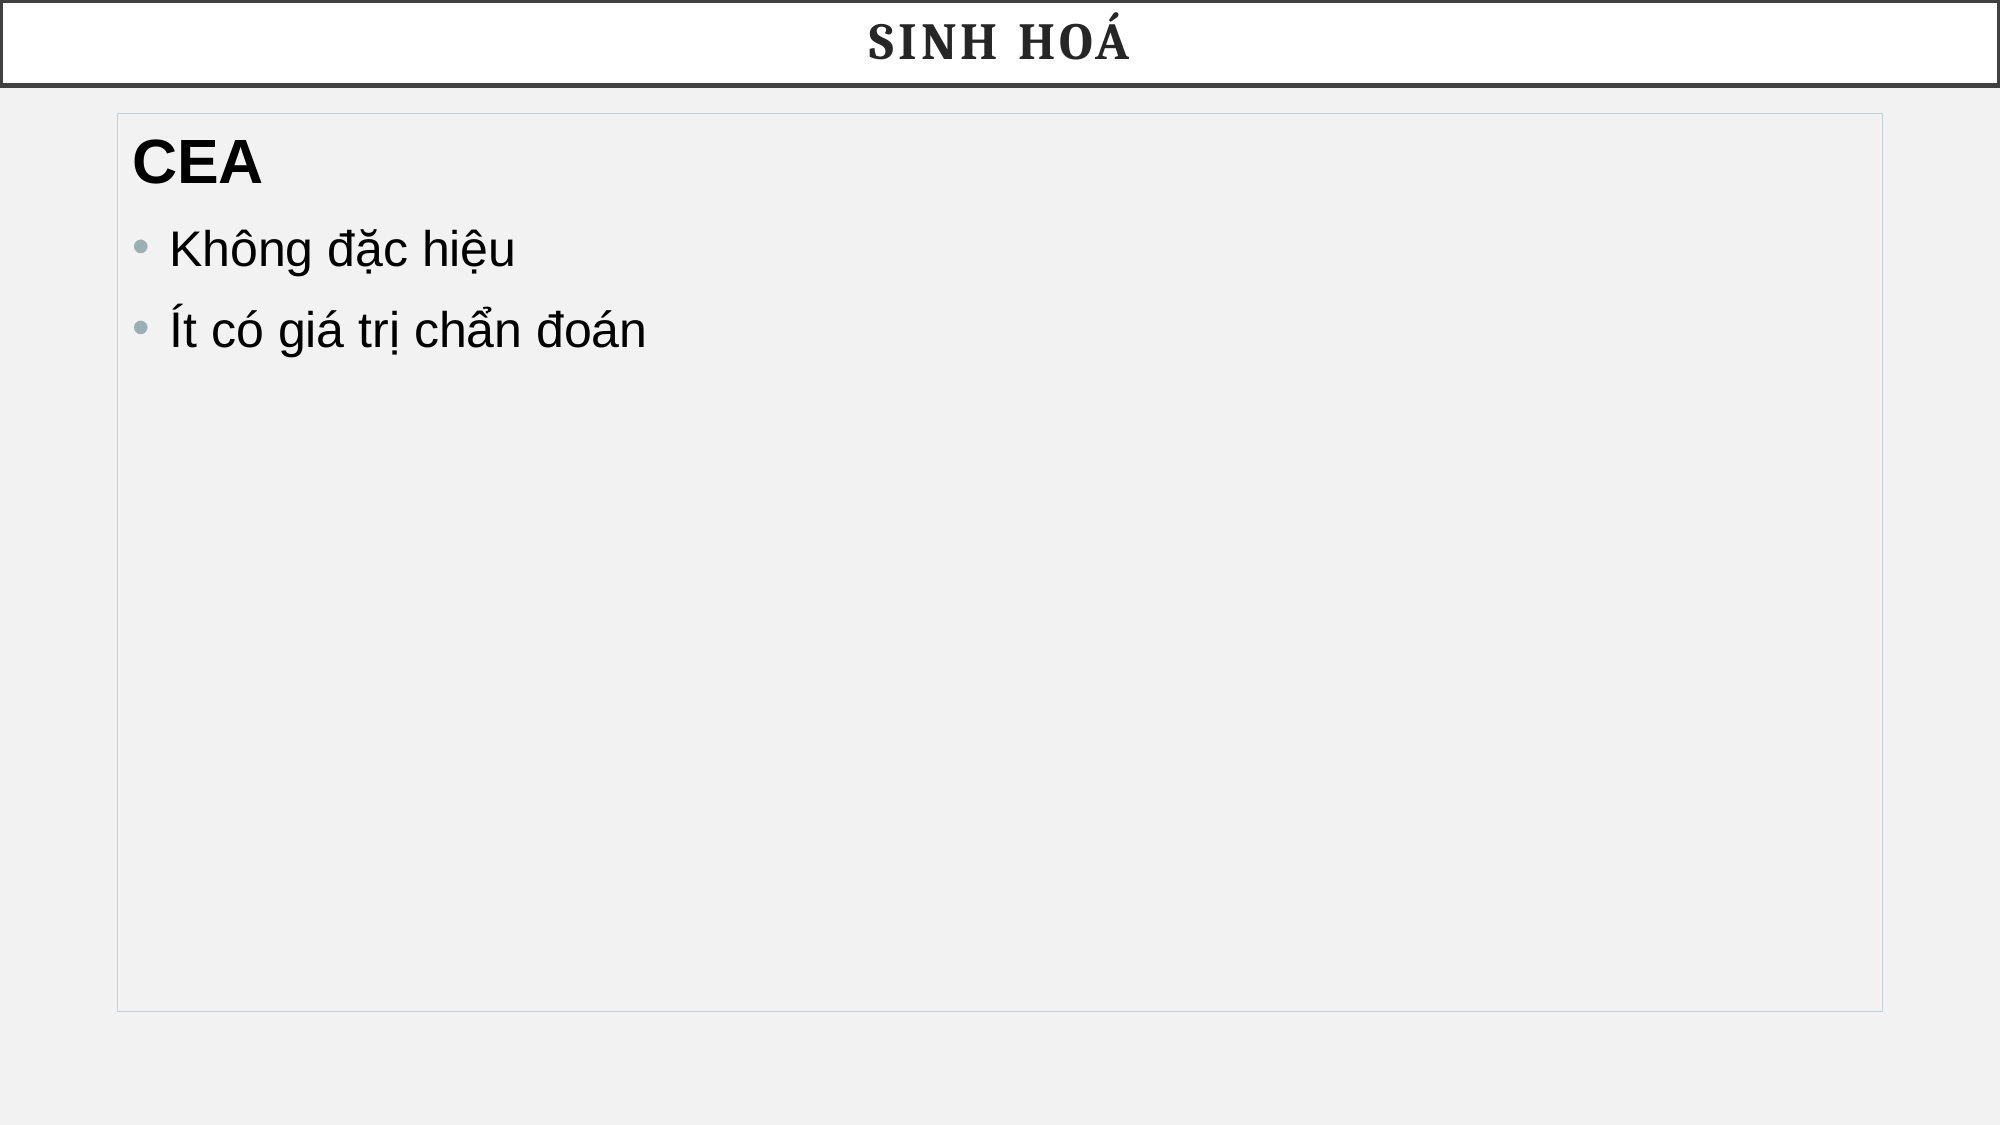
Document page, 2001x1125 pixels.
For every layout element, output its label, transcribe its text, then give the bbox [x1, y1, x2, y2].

list CEA Không đặc hiệu Ít có giá trị chẩn đoán [117, 113, 1883, 1012]
text_box SINH HOÁ [0, 0, 2000, 86]
